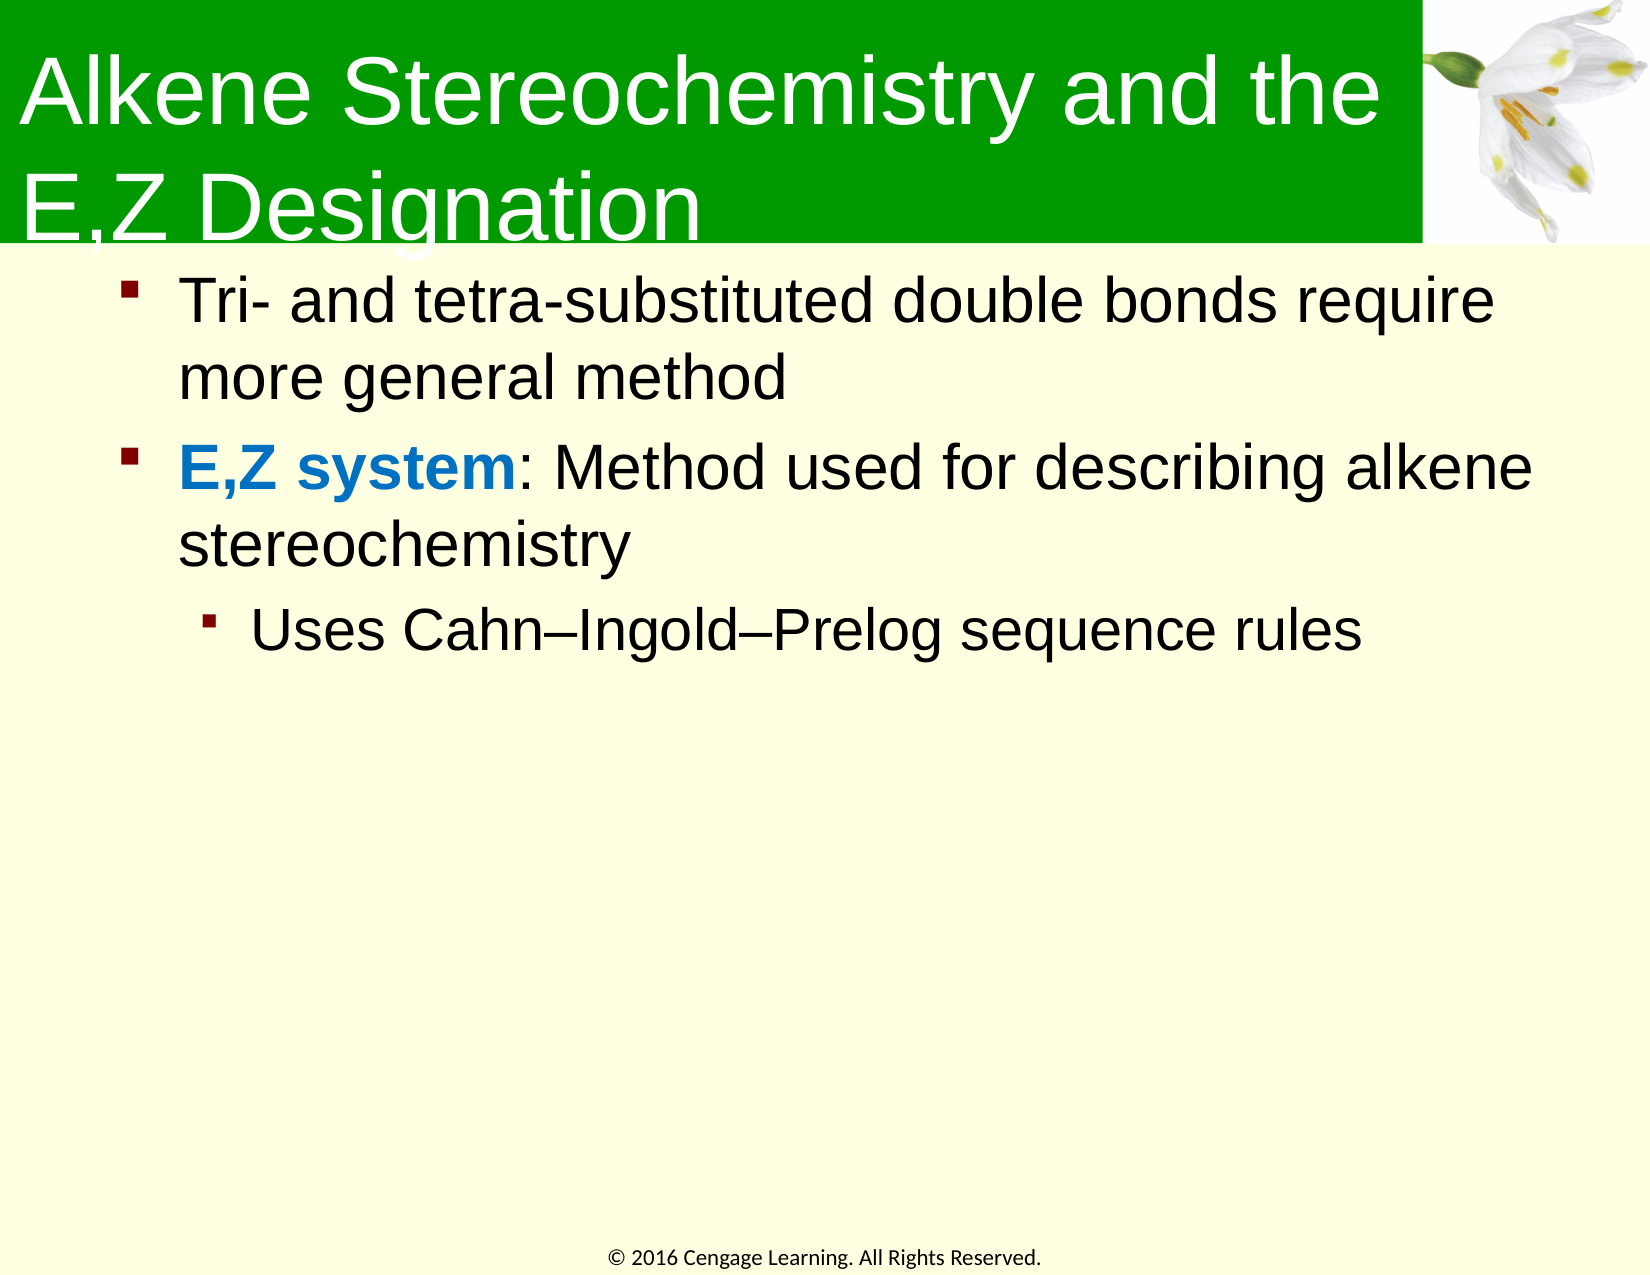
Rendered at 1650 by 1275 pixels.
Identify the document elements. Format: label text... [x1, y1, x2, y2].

list Tri- and tetra-substituted double bonds require more general method E,Z system: Method used for describing alkene stereochemistry Uses Cahn–Ingold–Prelog sequence rules [99, 249, 1625, 1200]
picture [1422, 0, 1650, 244]
title Alkene Stereochemistry and the E,Z Designation [2, 37, 1503, 250]
